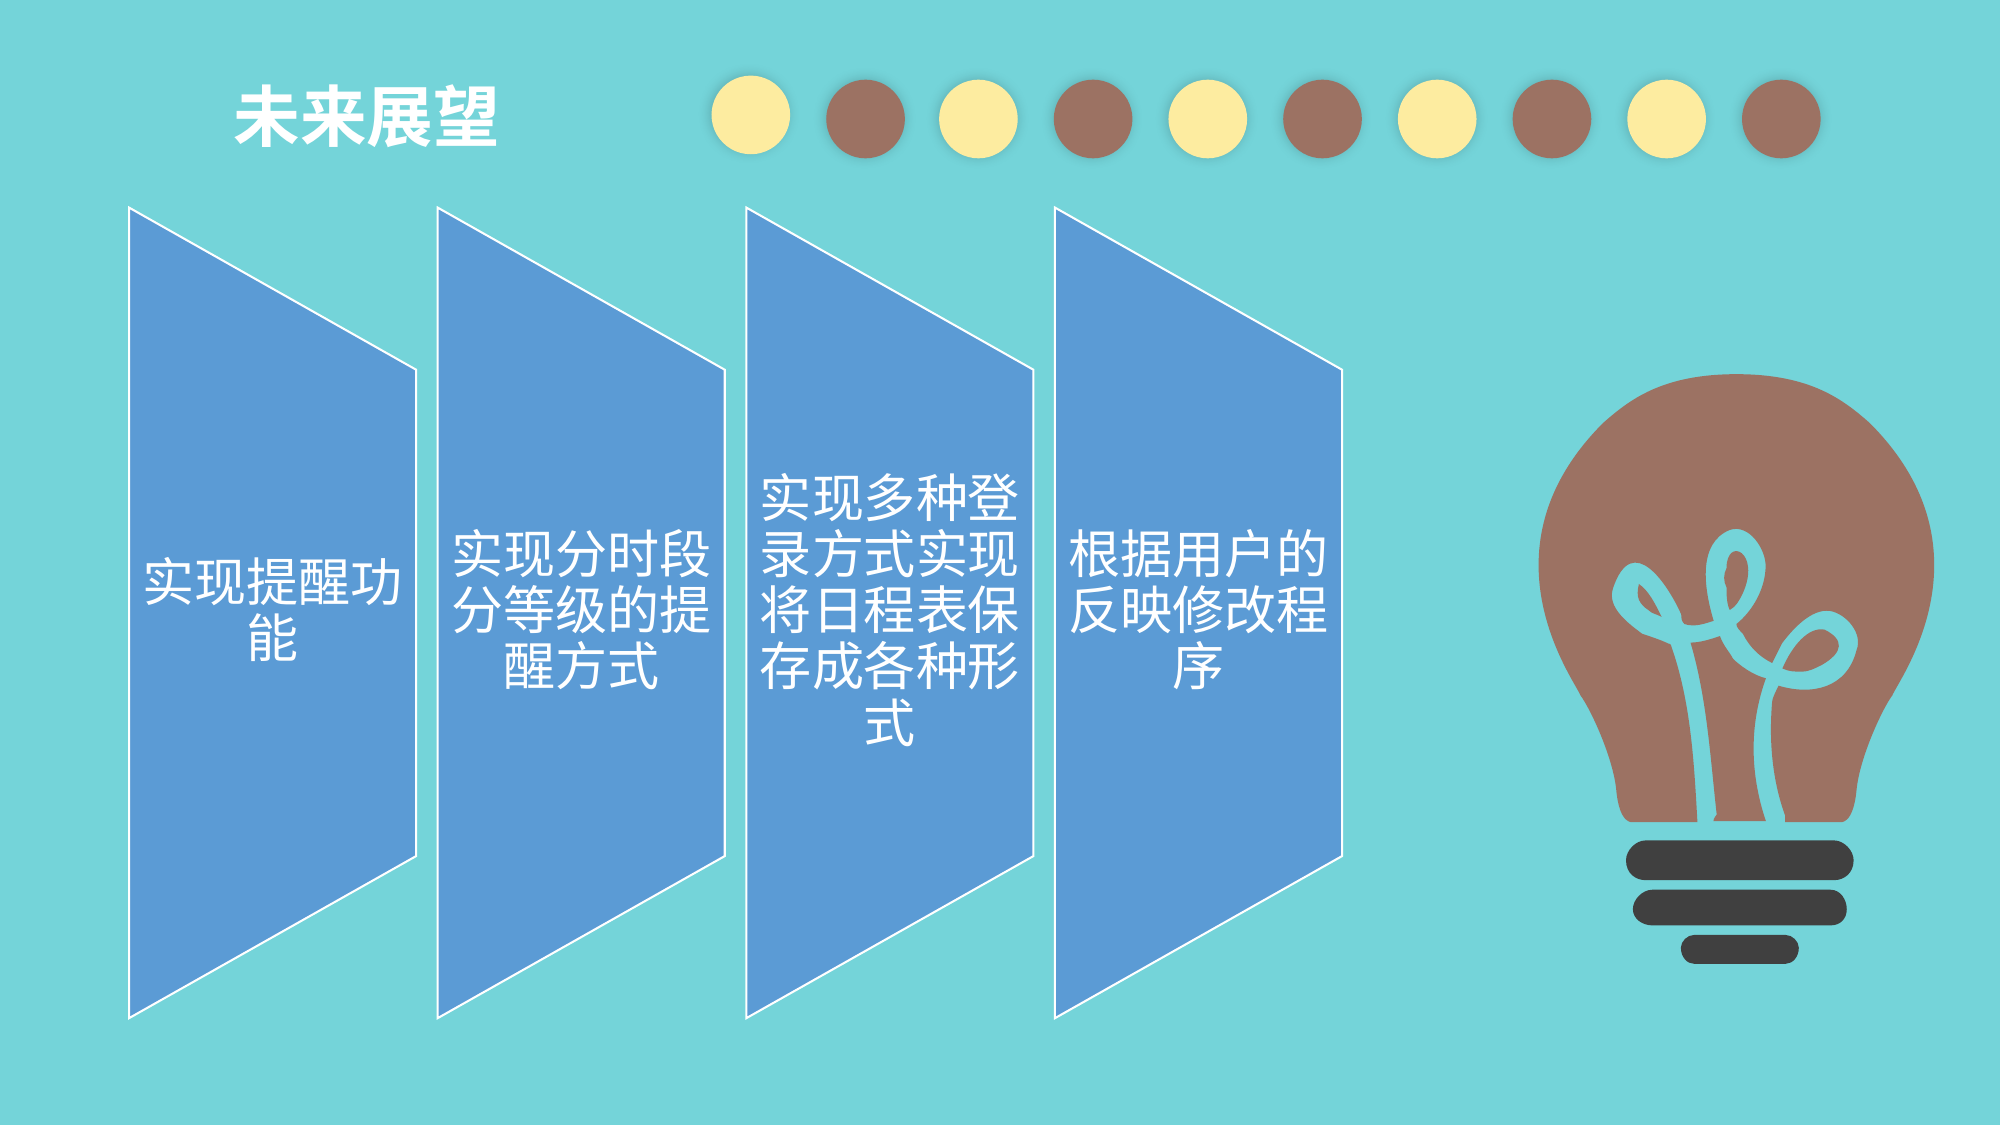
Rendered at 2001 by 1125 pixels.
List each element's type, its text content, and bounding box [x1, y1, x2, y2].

text_box 未来展望 [218, 59, 523, 163]
text_box [1511, 78, 1593, 160]
text_box [1740, 78, 1822, 160]
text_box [1476, 374, 1997, 964]
text_box [710, 74, 792, 156]
text_box [1626, 78, 1708, 160]
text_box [128, 207, 1343, 1019]
text_box [825, 78, 906, 160]
text_box [1167, 78, 1249, 160]
text_box [1396, 78, 1478, 160]
text_box [1282, 78, 1363, 160]
text_box [938, 78, 1019, 160]
text_box [1052, 78, 1134, 160]
